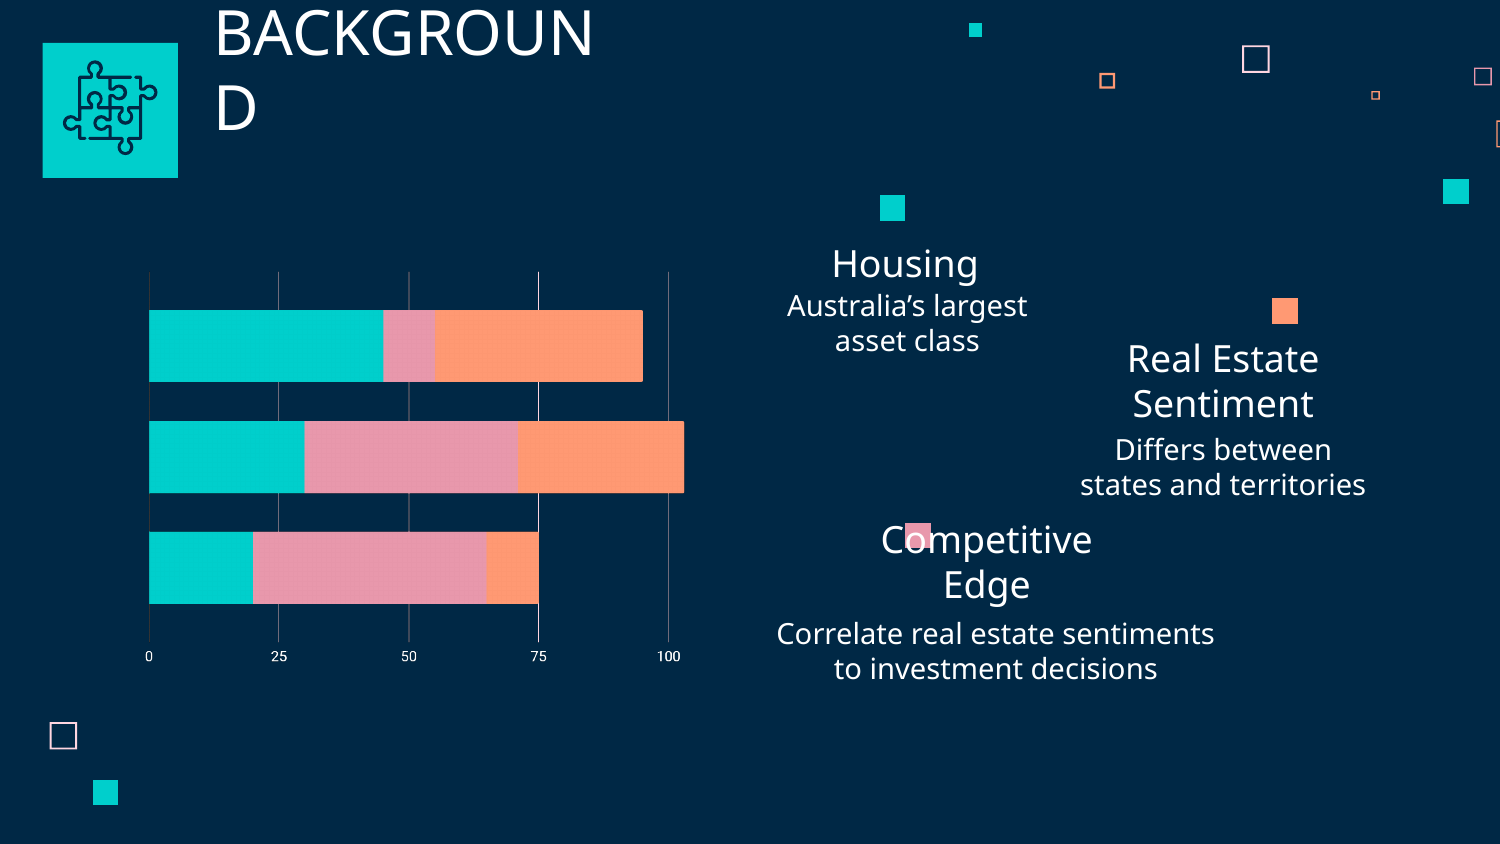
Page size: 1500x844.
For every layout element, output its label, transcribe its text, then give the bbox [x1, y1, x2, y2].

text_box [879, 194, 906, 221]
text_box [42, 42, 179, 179]
title BACKGROUND [198, 63, 645, 158]
subtitle Differs between states and territories [1056, 416, 1391, 523]
title Competitive Edge [822, 574, 1152, 622]
subtitle Australia’s largest asset class [753, 272, 1062, 379]
text_box [1272, 298, 1298, 324]
title Housing [786, 252, 1025, 272]
picture [126, 249, 718, 687]
text_box [905, 522, 931, 549]
subtitle Correlate real estate sentiments to investment decisions [755, 600, 1237, 707]
title Real Estate Sentiment [1104, 393, 1343, 440]
